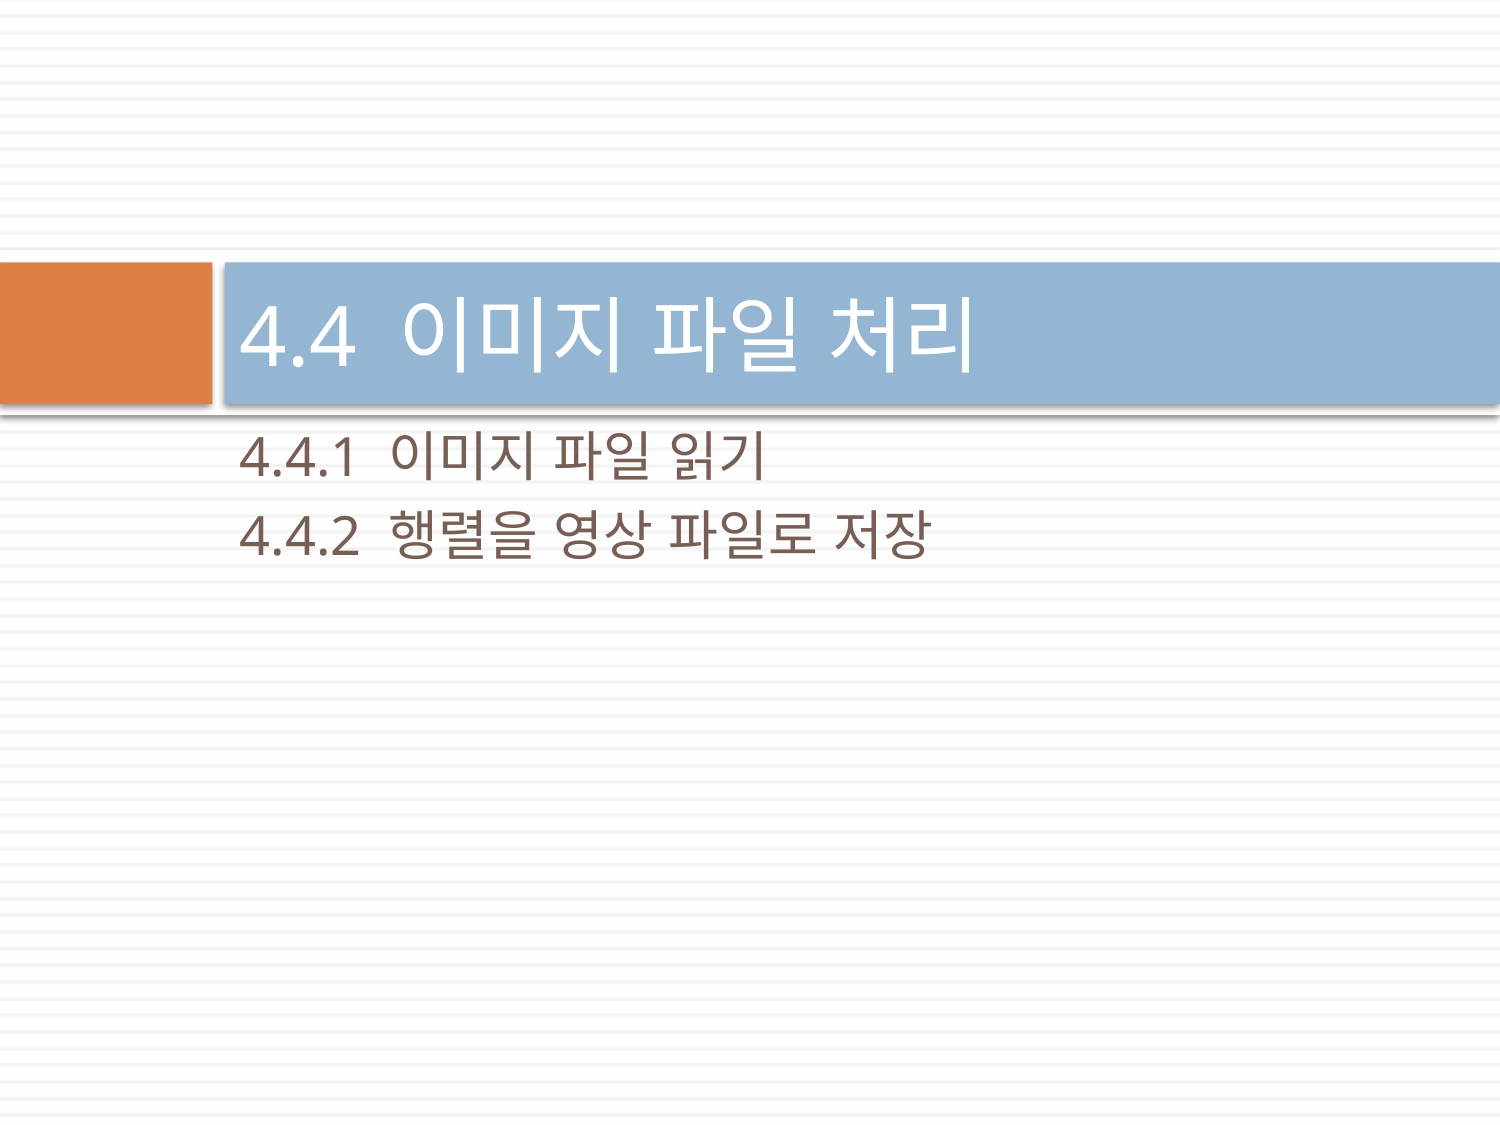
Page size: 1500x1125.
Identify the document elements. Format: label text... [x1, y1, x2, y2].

list 4.4.1 이미지 파일 읽기 4.4.2 행렬을 영상 파일로 저장 [225, 414, 1394, 1000]
title 4.4 이미지 파일 처리 [225, 262, 1475, 405]
